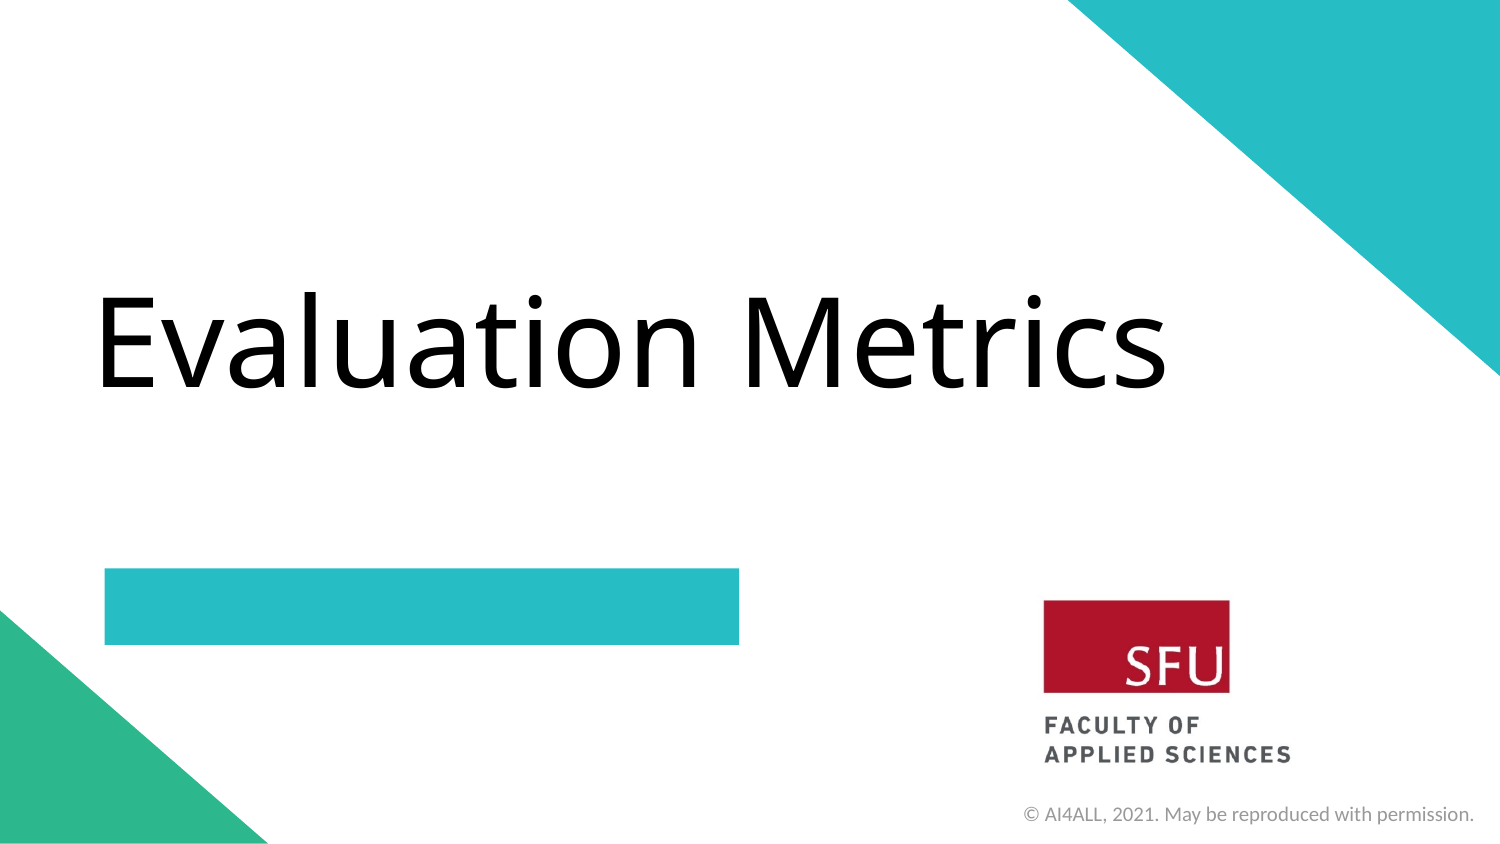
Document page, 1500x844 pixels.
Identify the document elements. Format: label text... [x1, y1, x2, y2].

picture [1021, 580, 1306, 785]
title Evaluation Metrics [91, 262, 1296, 422]
